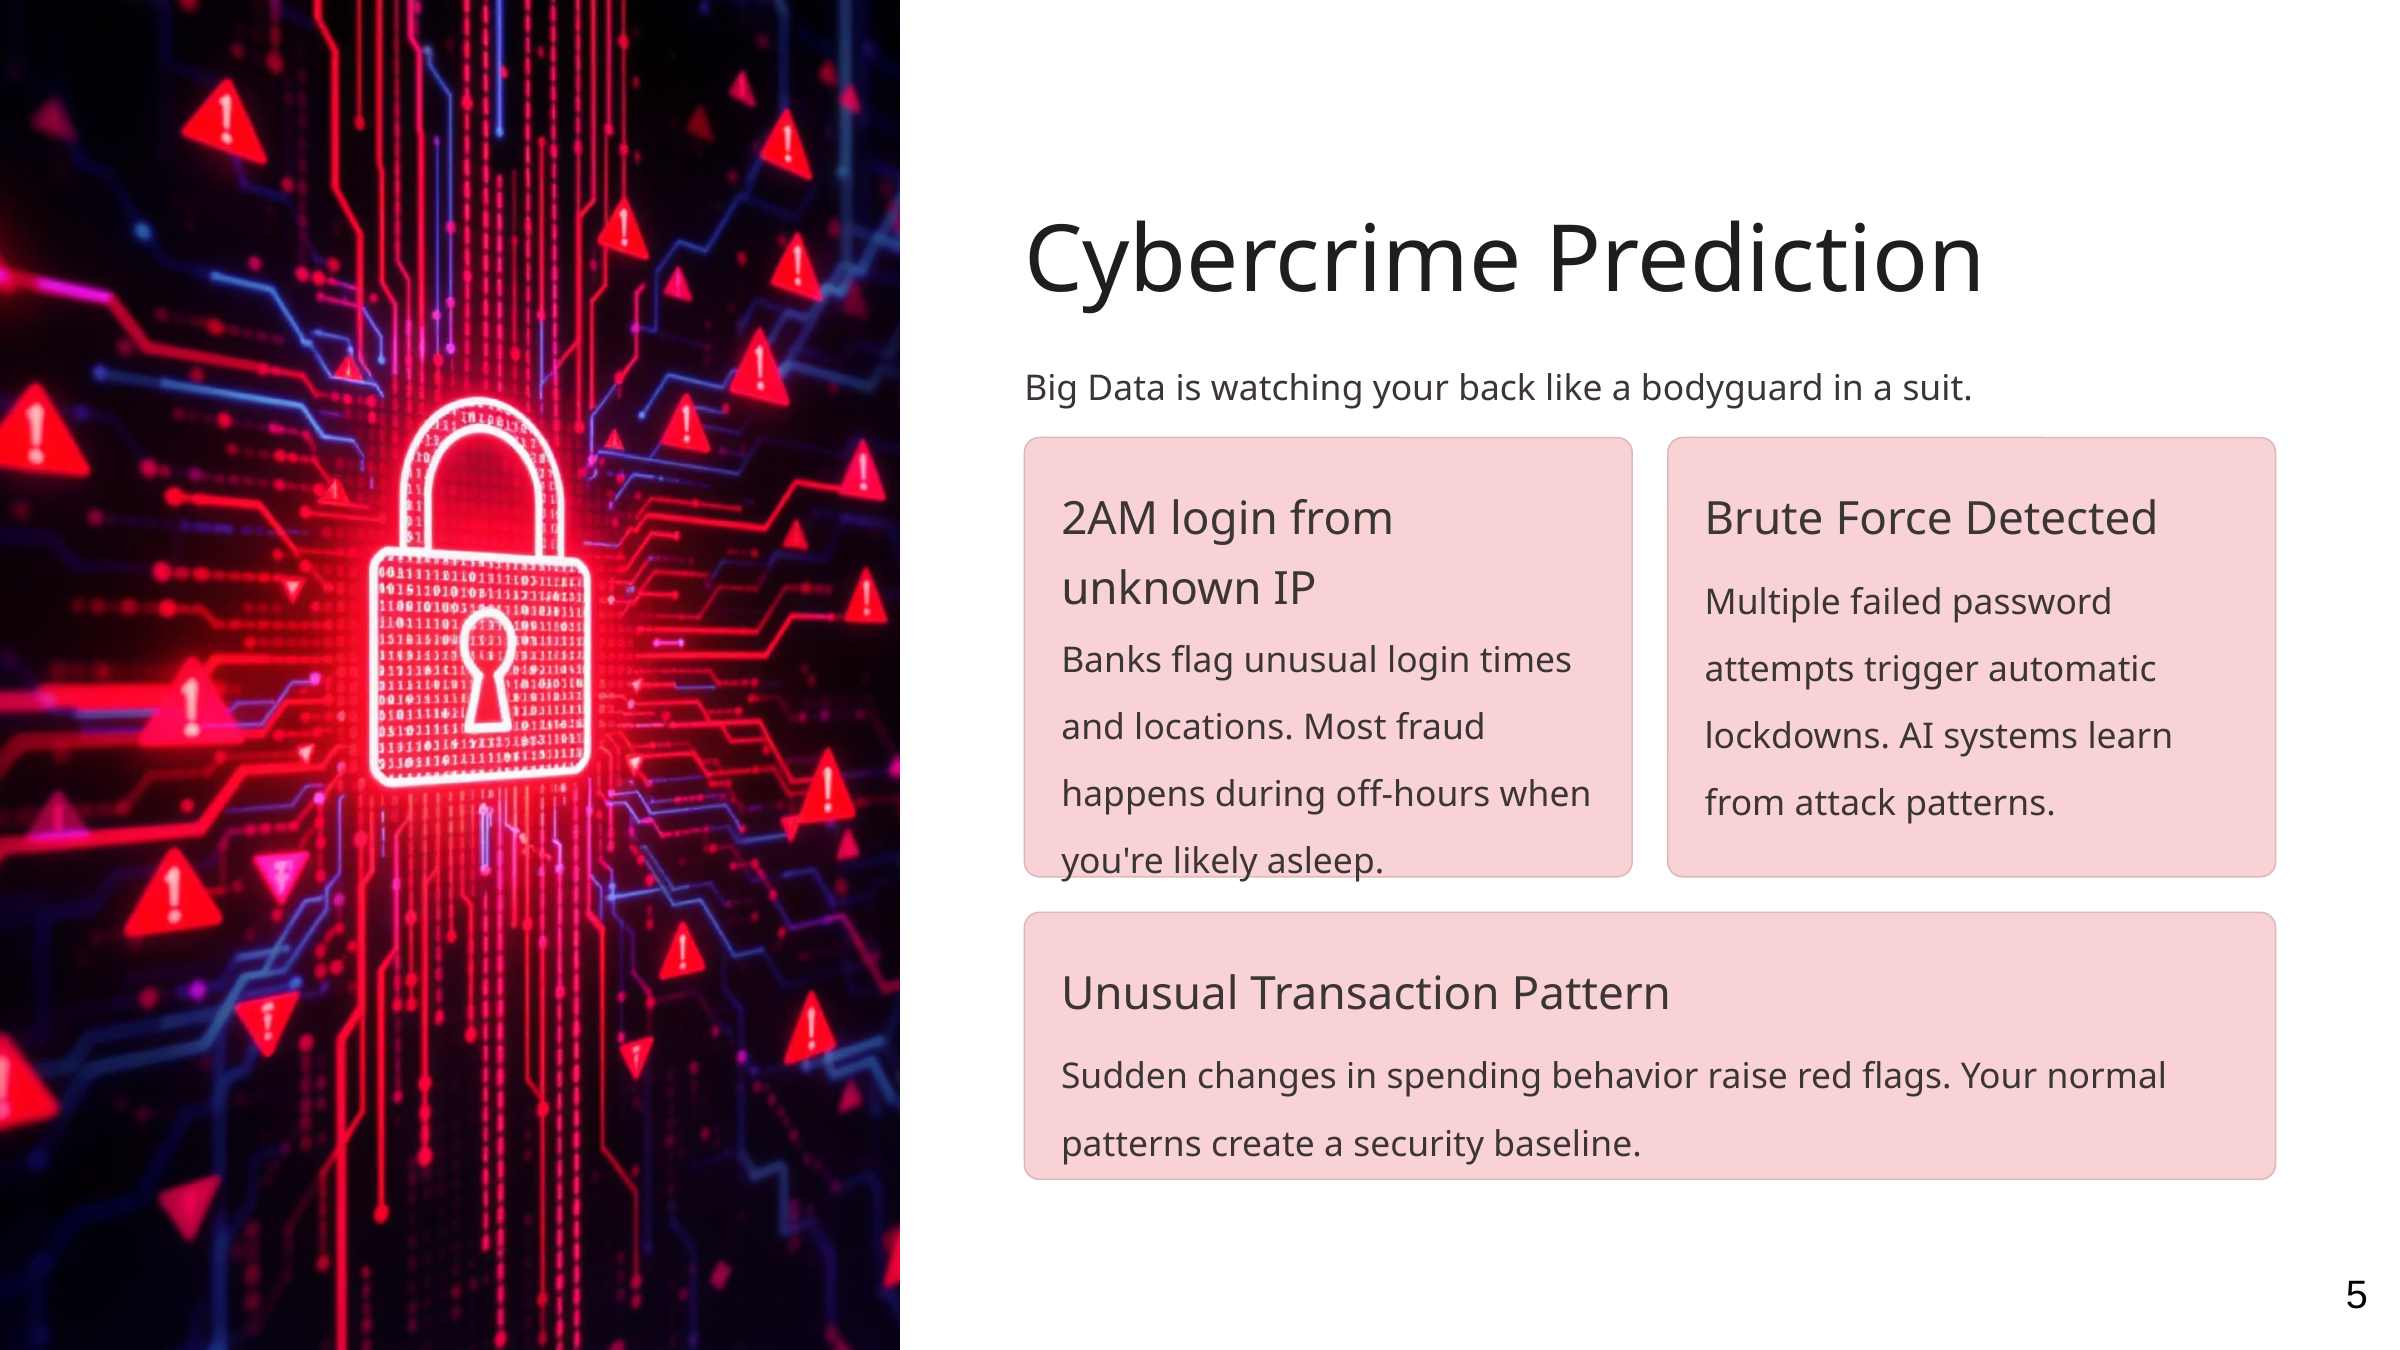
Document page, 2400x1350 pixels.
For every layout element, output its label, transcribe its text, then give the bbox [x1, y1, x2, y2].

text_box [1667, 437, 2276, 877]
text_box Unusual Transaction Pattern [1061, 949, 1736, 1008]
text_box Sudden changes in spending behavior raise red flags. Your normal patterns create a security baseline. [1061, 1028, 2239, 1143]
text_box Banks flag unusual login times and locations. Most fraud happens during off-hours when you're likely asleep. [1061, 612, 1596, 840]
text_box [1024, 437, 1633, 877]
text_box Brute Force Detected [1704, 474, 2215, 533]
text_box Multiple failed password attempts trigger automatic lockdowns. AI systems learn from attack patterns. [1704, 554, 2239, 782]
picture [0, 0, 901, 1350]
text_box 2AM login from unknown IP [1061, 474, 1596, 592]
text_box Big Data is watching your back like a bodyguard in a suit. [1024, 340, 2276, 398]
picture [2024, 1234, 2400, 1350]
text_box [1024, 912, 2276, 1180]
text_box Cybercrime Prediction [1024, 170, 2117, 288]
